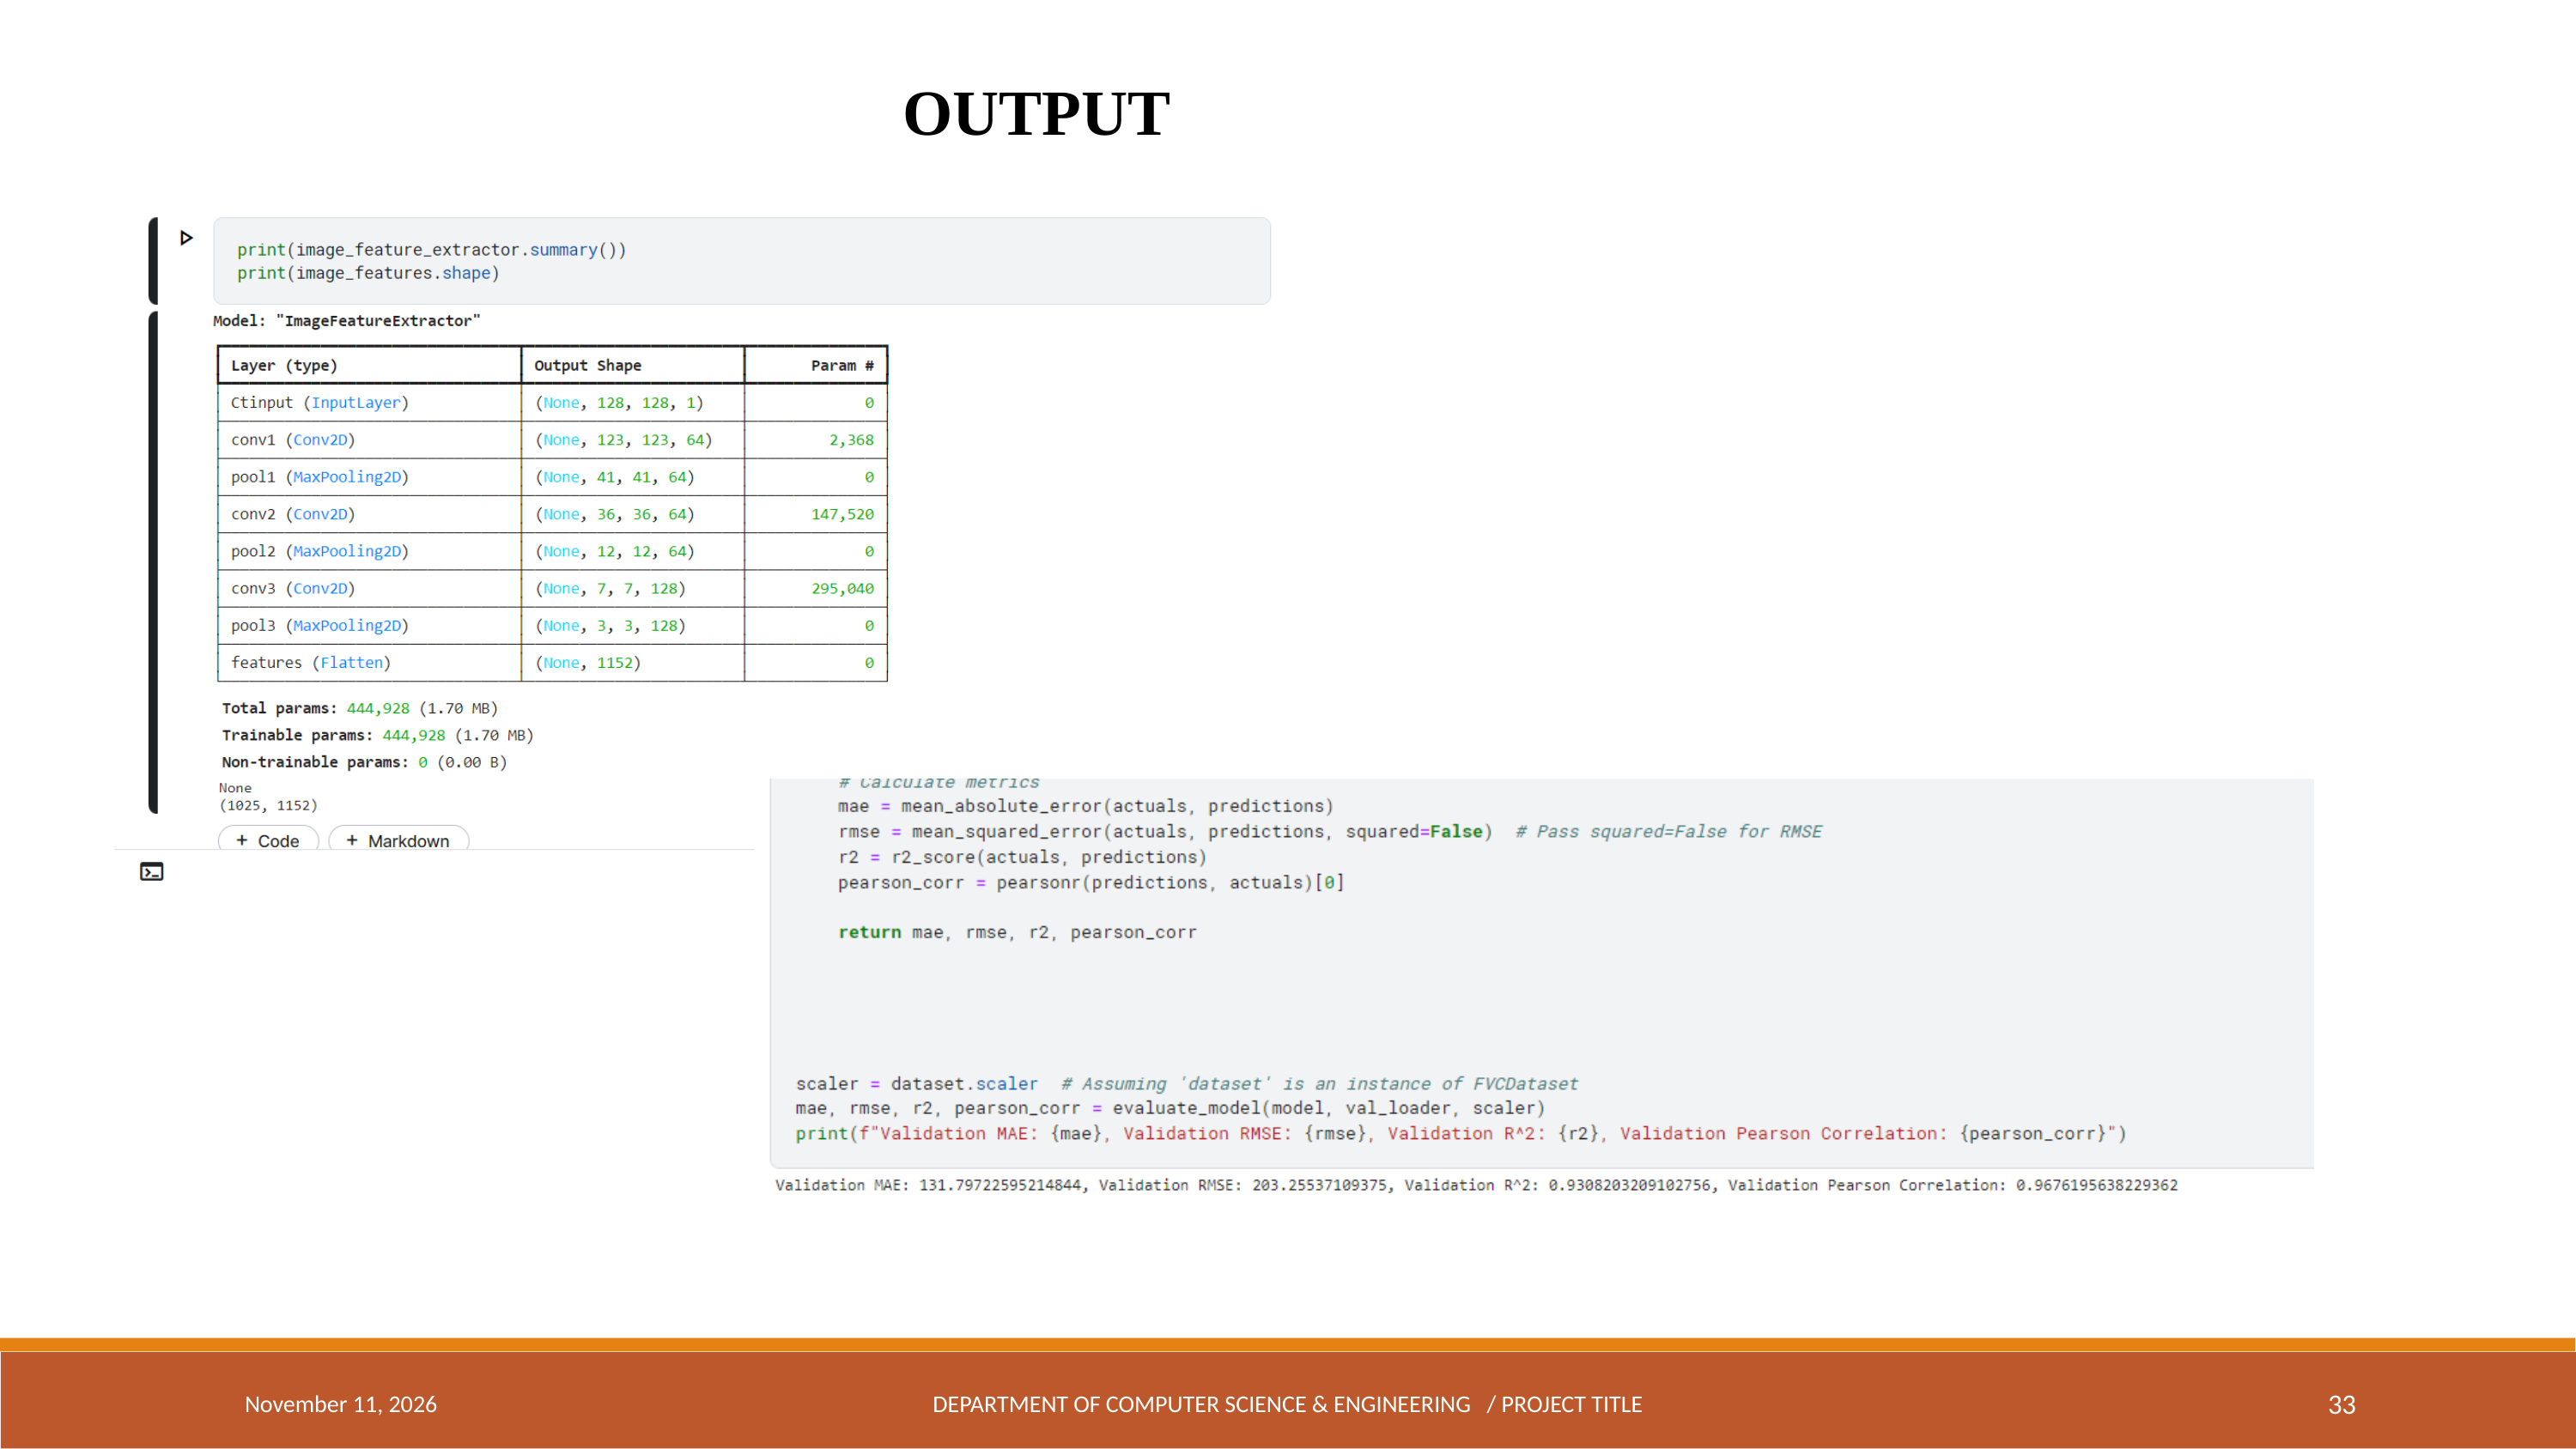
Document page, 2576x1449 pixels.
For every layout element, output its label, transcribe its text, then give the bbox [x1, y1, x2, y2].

picture [113, 191, 2314, 1213]
footer DEPARTMENT OF COMPUTER SCIENCE & ENGINEERING / PROJECT TITLE [779, 1364, 1798, 1442]
text_box OUTPUT [890, 64, 1303, 155]
slide_number 33 [2092, 1364, 2369, 1442]
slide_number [232, 1364, 755, 1442]
